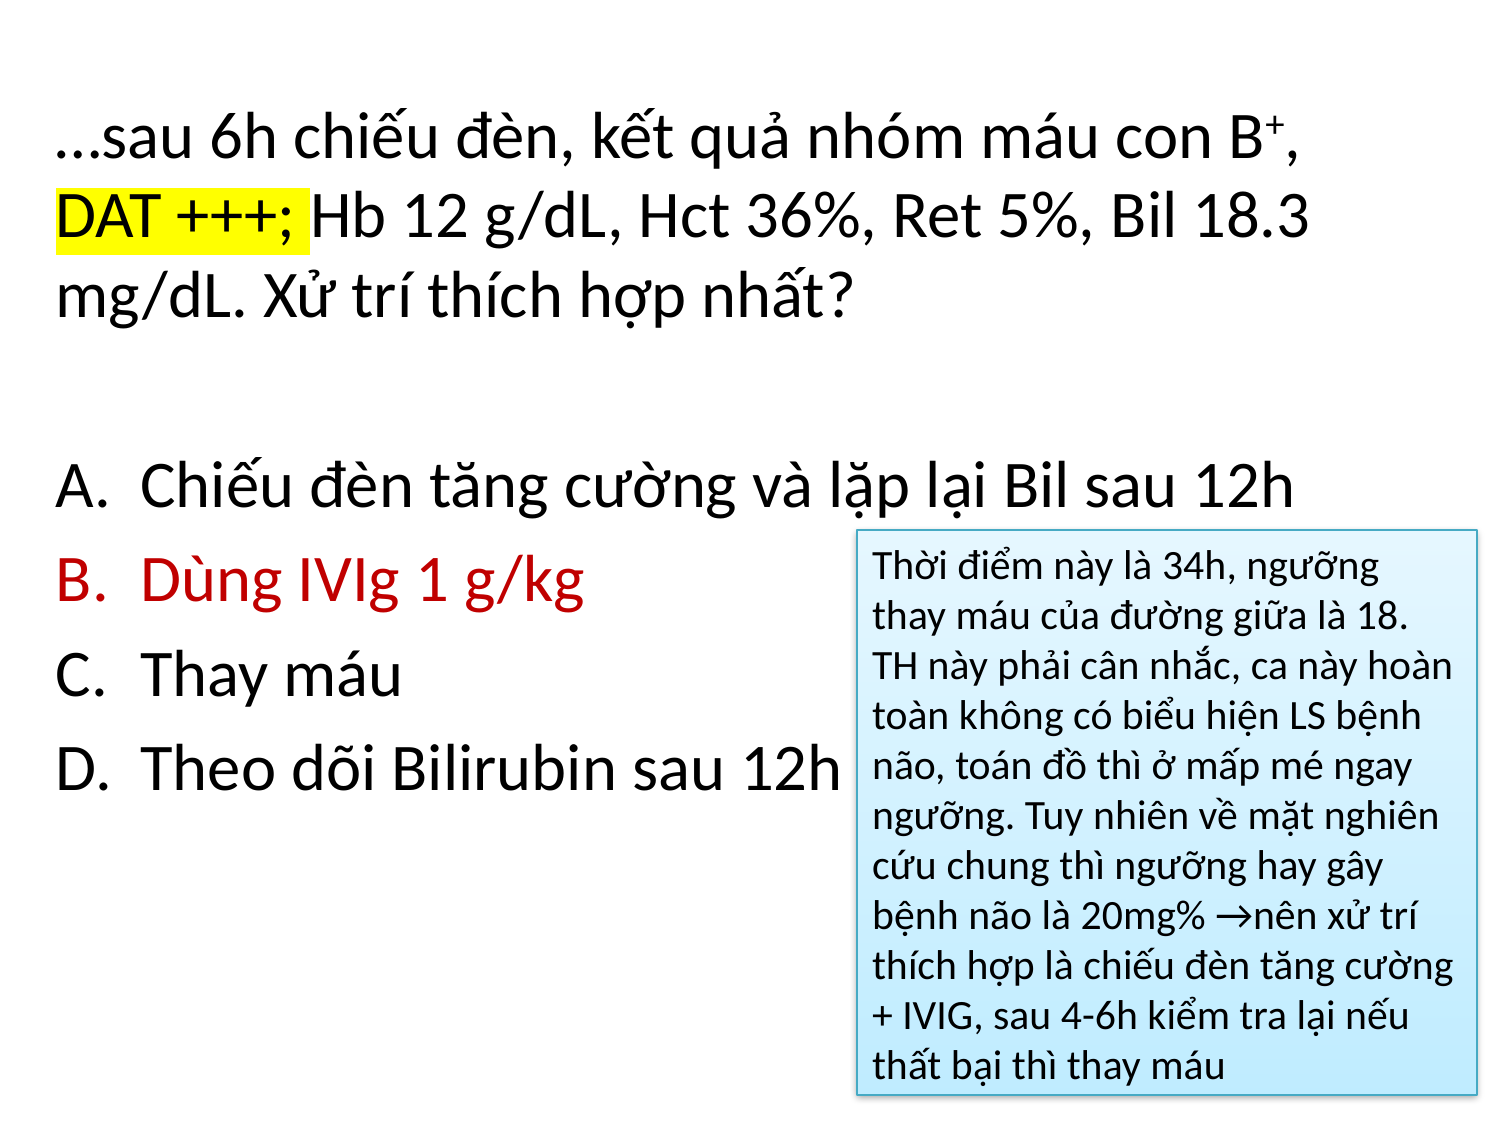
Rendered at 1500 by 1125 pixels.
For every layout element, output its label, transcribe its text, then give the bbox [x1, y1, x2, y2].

list …sau 6h chiếu đèn, kết quả nhóm máu con B+, DAT +++; Hb 12 g/dL, Hct 36%, Ret 5%, Bil 18.3 mg/dL. Xử trí thích hợp nhất? Chiếu đèn tăng cường và lặp lại Bil sau 12h Dùng IVIg 1 g/kg Thay máu Theo dõi Bilirubin sau 12h [47, 83, 1399, 1010]
text_box Thời điểm này là 34h, ngưỡng thay máu của đường giữa là 18. TH này phải cân nhắc, ca này hoàn toàn không có biểu hiện LS bệnh não, toán đồ thì ở mấp mé ngay ngưỡng. Tuy nhiên về mặt nghiên cứu chung thì ngưỡng hay gây bệnh não là 20mg% →nên xử trí thích hợp là chiếu đèn tăng cường + IVIG, sau 4-6h kiểm tra lại nếu thất bại thì thay máu [856, 529, 1478, 1096]
